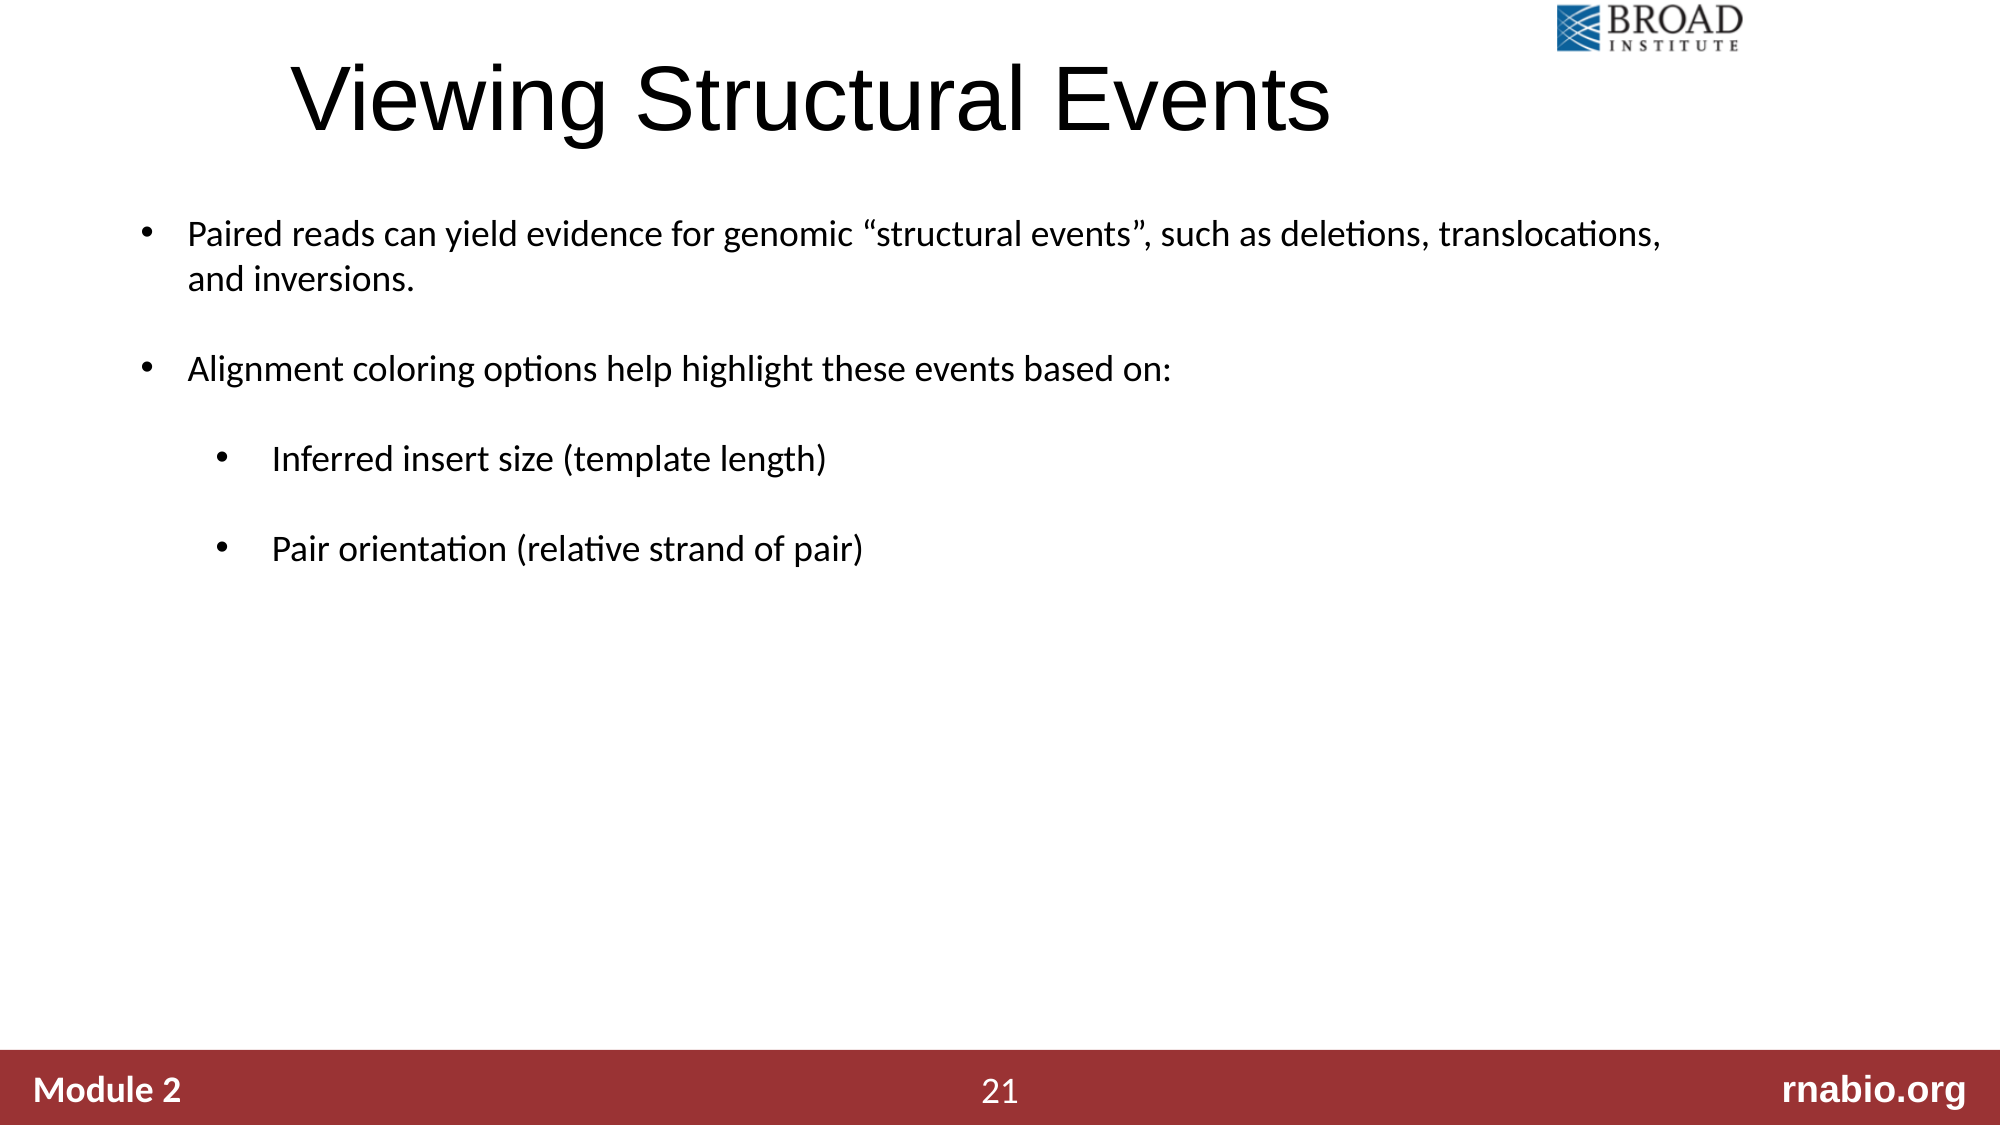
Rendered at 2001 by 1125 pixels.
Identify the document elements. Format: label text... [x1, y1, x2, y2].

picture [1555, 0, 1747, 57]
title Viewing Structural Events [275, 7, 1725, 195]
text_box Paired reads can yield evidence for genomic “structural events”, such as deletions, translocations, and inversions. Alignment coloring options help highlight these events based on: Inferred insert size (template length) Pair orientation (relative strand of pair) [125, 201, 1688, 712]
